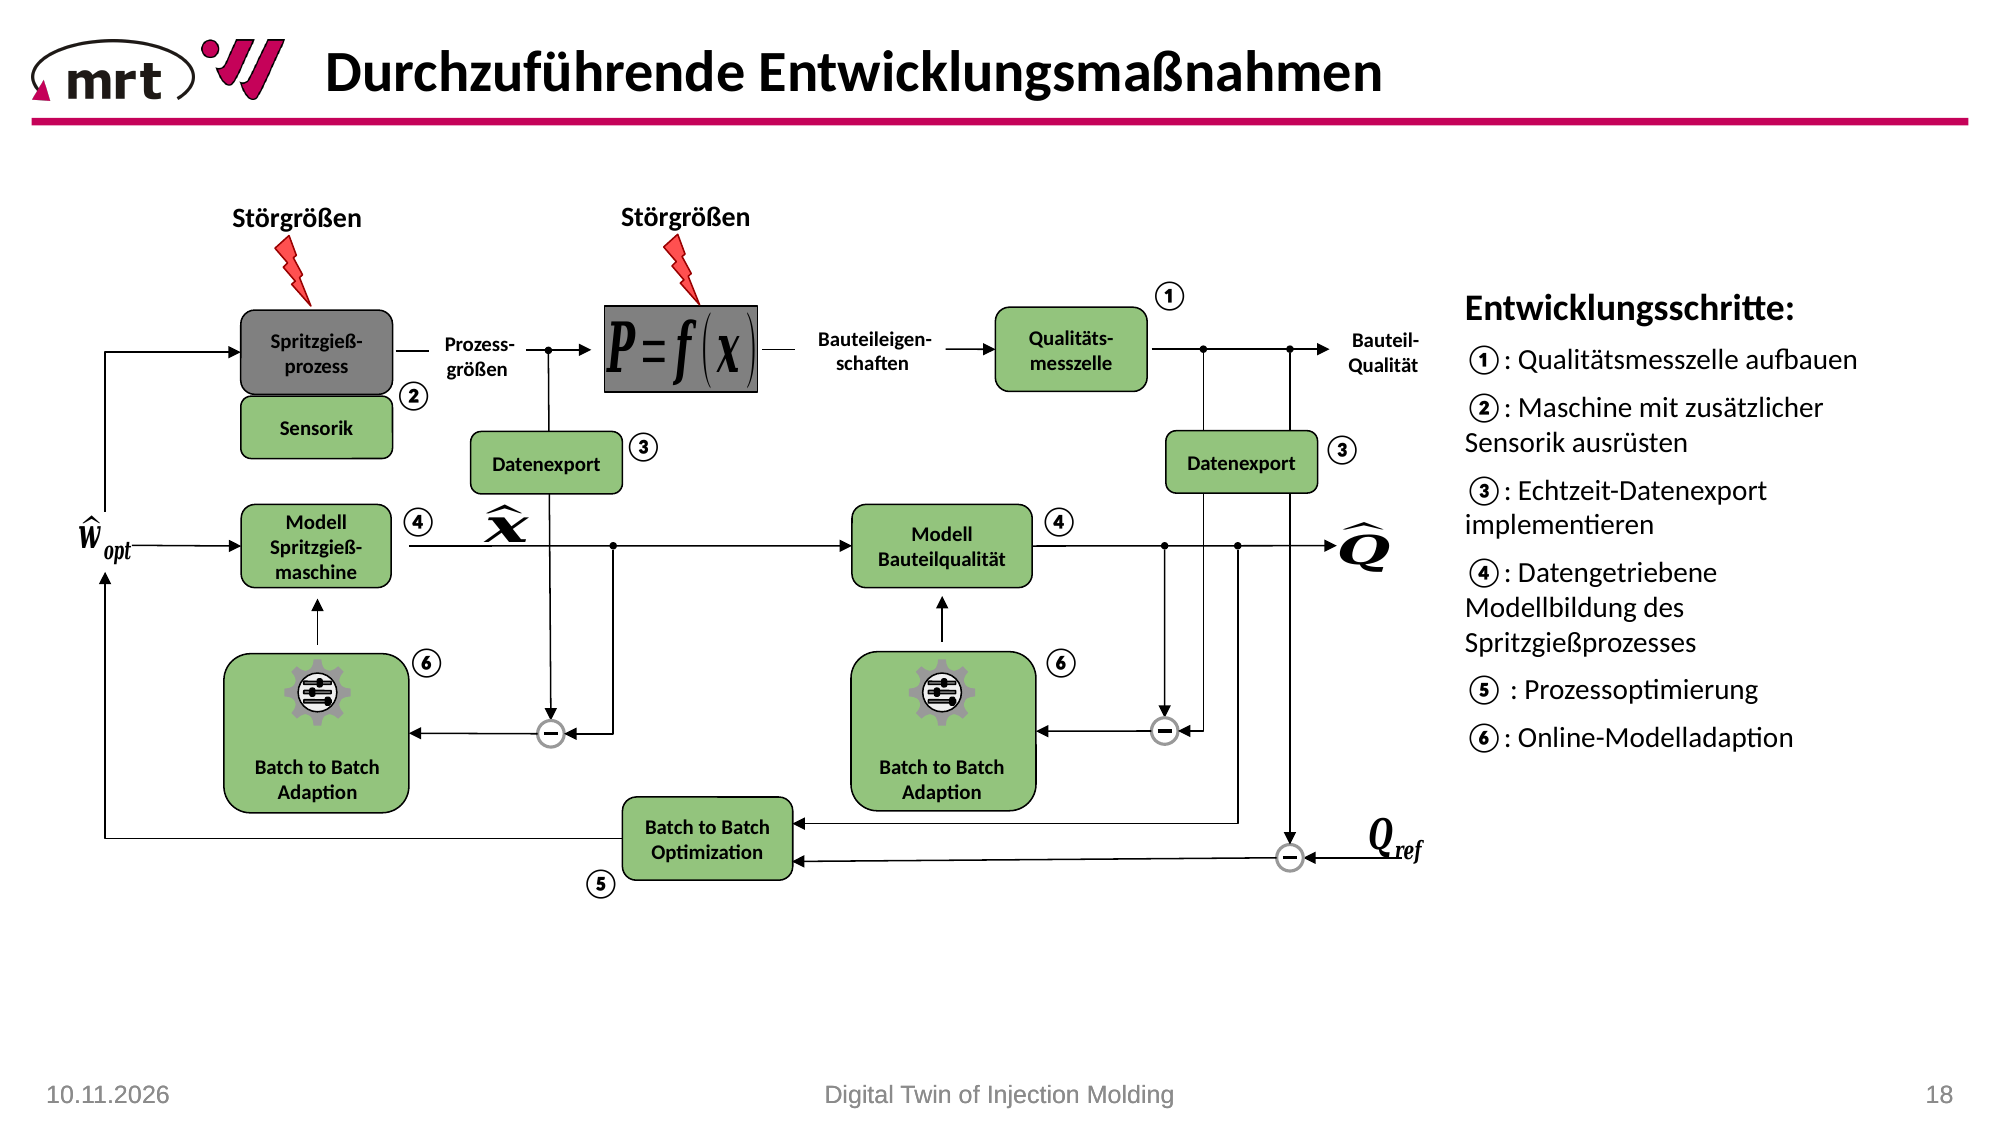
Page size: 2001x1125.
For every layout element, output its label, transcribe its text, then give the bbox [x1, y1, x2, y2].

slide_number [31, 1064, 351, 1124]
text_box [78, 268, 1477, 908]
footer Digital Twin of Injection Molding [362, 1064, 1638, 1124]
picture [31, 39, 195, 101]
text_box Entwicklungsschritte: ①: Qualitätsmesszelle aufbauen ②: Maschine mit zusätzlicher Sensorik ausrüsten ③: Echtzeit-Datenexport implementieren ④: Datengetriebene Modellbildung des Spritzgießprozesses ⑤ : Prozessoptimierung ⑥: Online-Modelladaption [1477, 268, 1910, 857]
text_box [198, 178, 785, 307]
picture [201, 39, 285, 100]
title Durchzuführende Entwicklungsmaßnahmen [310, 31, 1969, 114]
slide_number 18 [1649, 1064, 1969, 1124]
